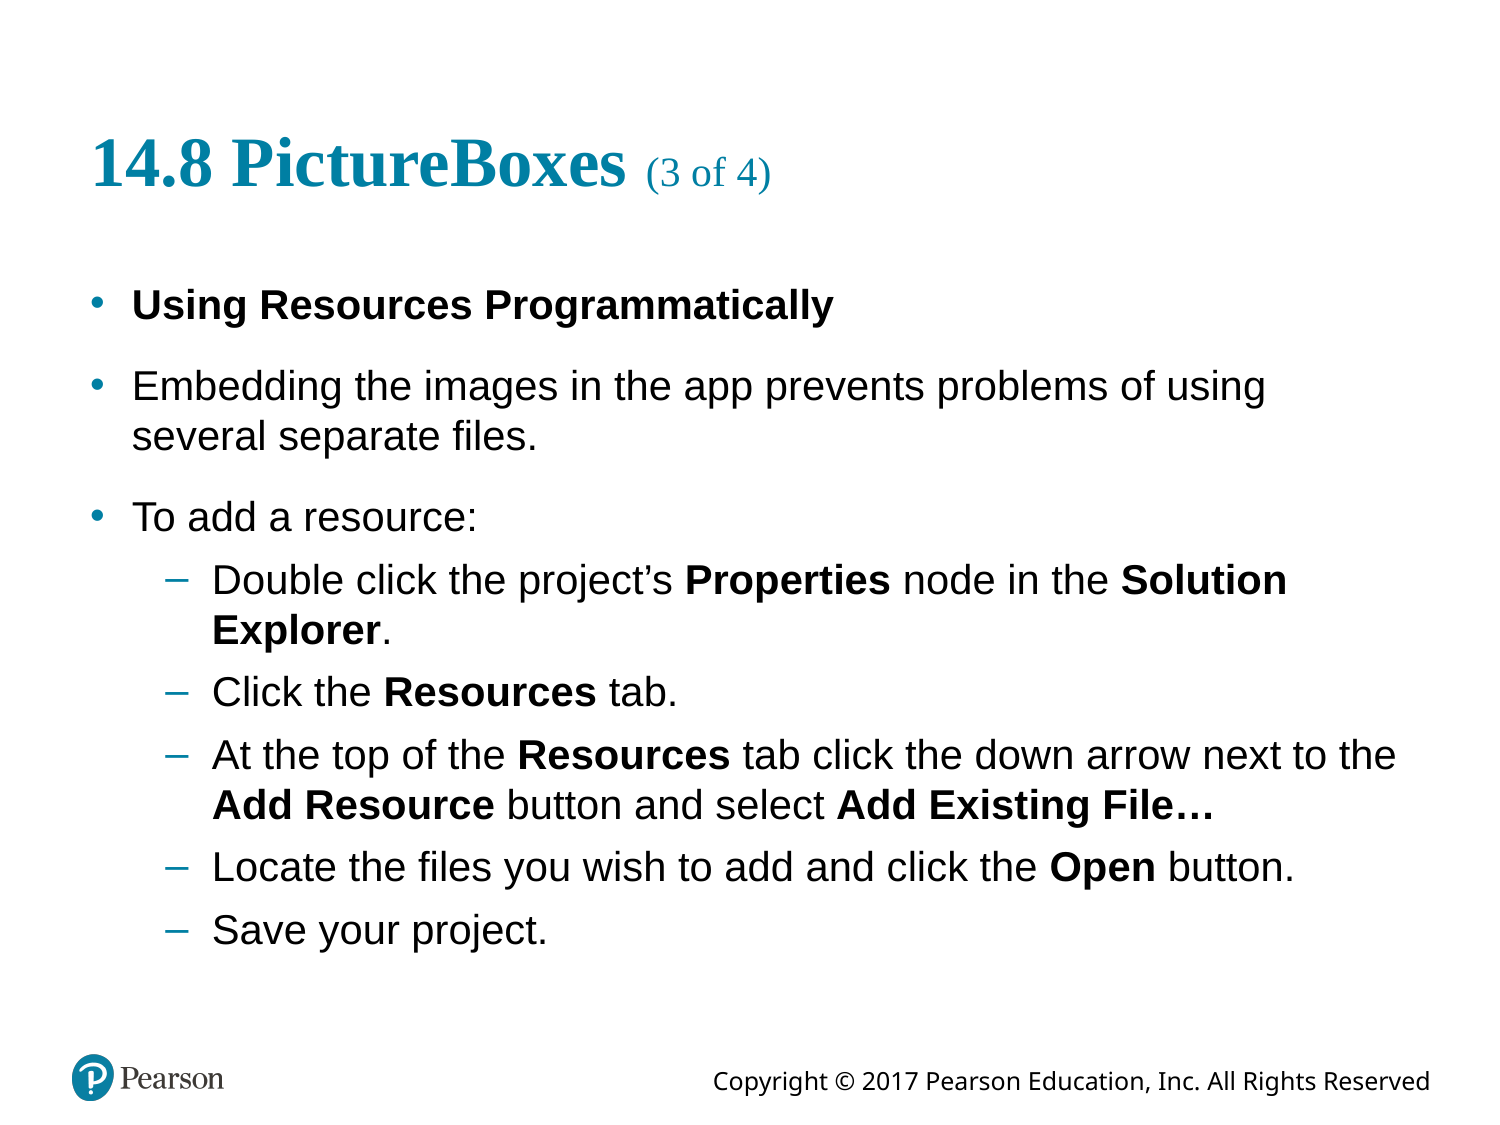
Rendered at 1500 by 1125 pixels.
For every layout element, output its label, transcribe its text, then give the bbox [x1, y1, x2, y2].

title 14.8 PictureBoxes (3 of 4) [75, 35, 1425, 216]
picture [98, 1054, 224, 1101]
list Using Resources Programmatically Embedding the images in the app prevents problems of using several separate files. To add a resource: Double click the project’s Properties node in the Solution Explorer. Click the Resources tab. At the top of the Resources tab click the down arrow next to the Add Resource button and select Add Existing File… Locate the files you wish to add and click the Open button. Save your project. [75, 262, 1425, 1052]
picture [72, 1054, 88, 1070]
picture [72, 1087, 83, 1101]
picture [80, 1063, 106, 1088]
